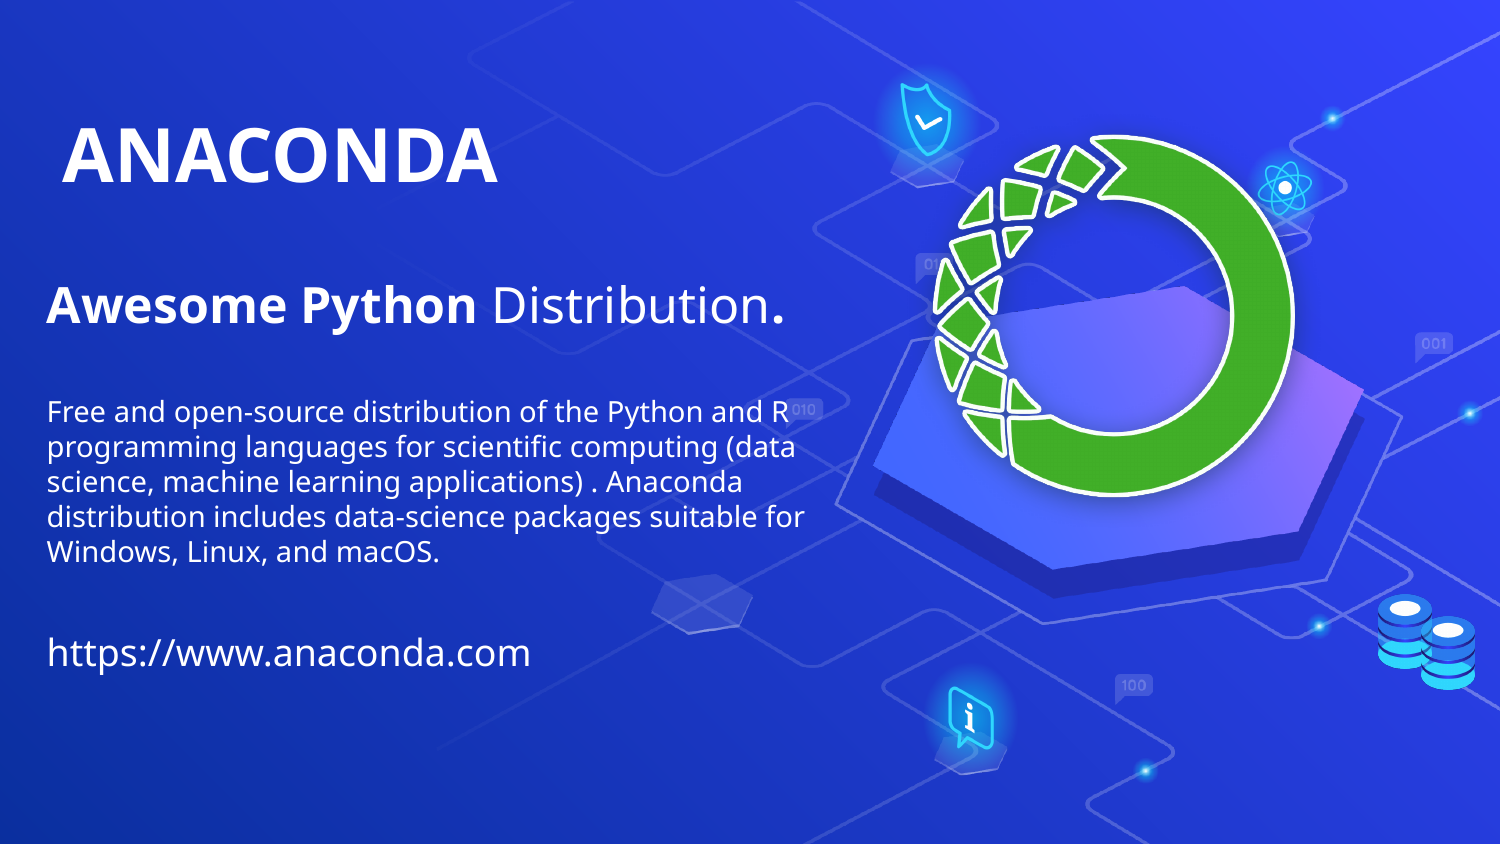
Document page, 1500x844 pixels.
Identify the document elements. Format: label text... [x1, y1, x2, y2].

picture [0, 0, 1500, 844]
title Awesome Python Distribution. Free and open-source distribution of the Python and R programming languages for scientific computing (data science, machine learning applications) . Anaconda distribution includes data-science packages suitable for Windows, Linux, and macOS. https://www.anaconda.com [46, 378, 842, 569]
text_box ANACONDA [41, 121, 520, 184]
